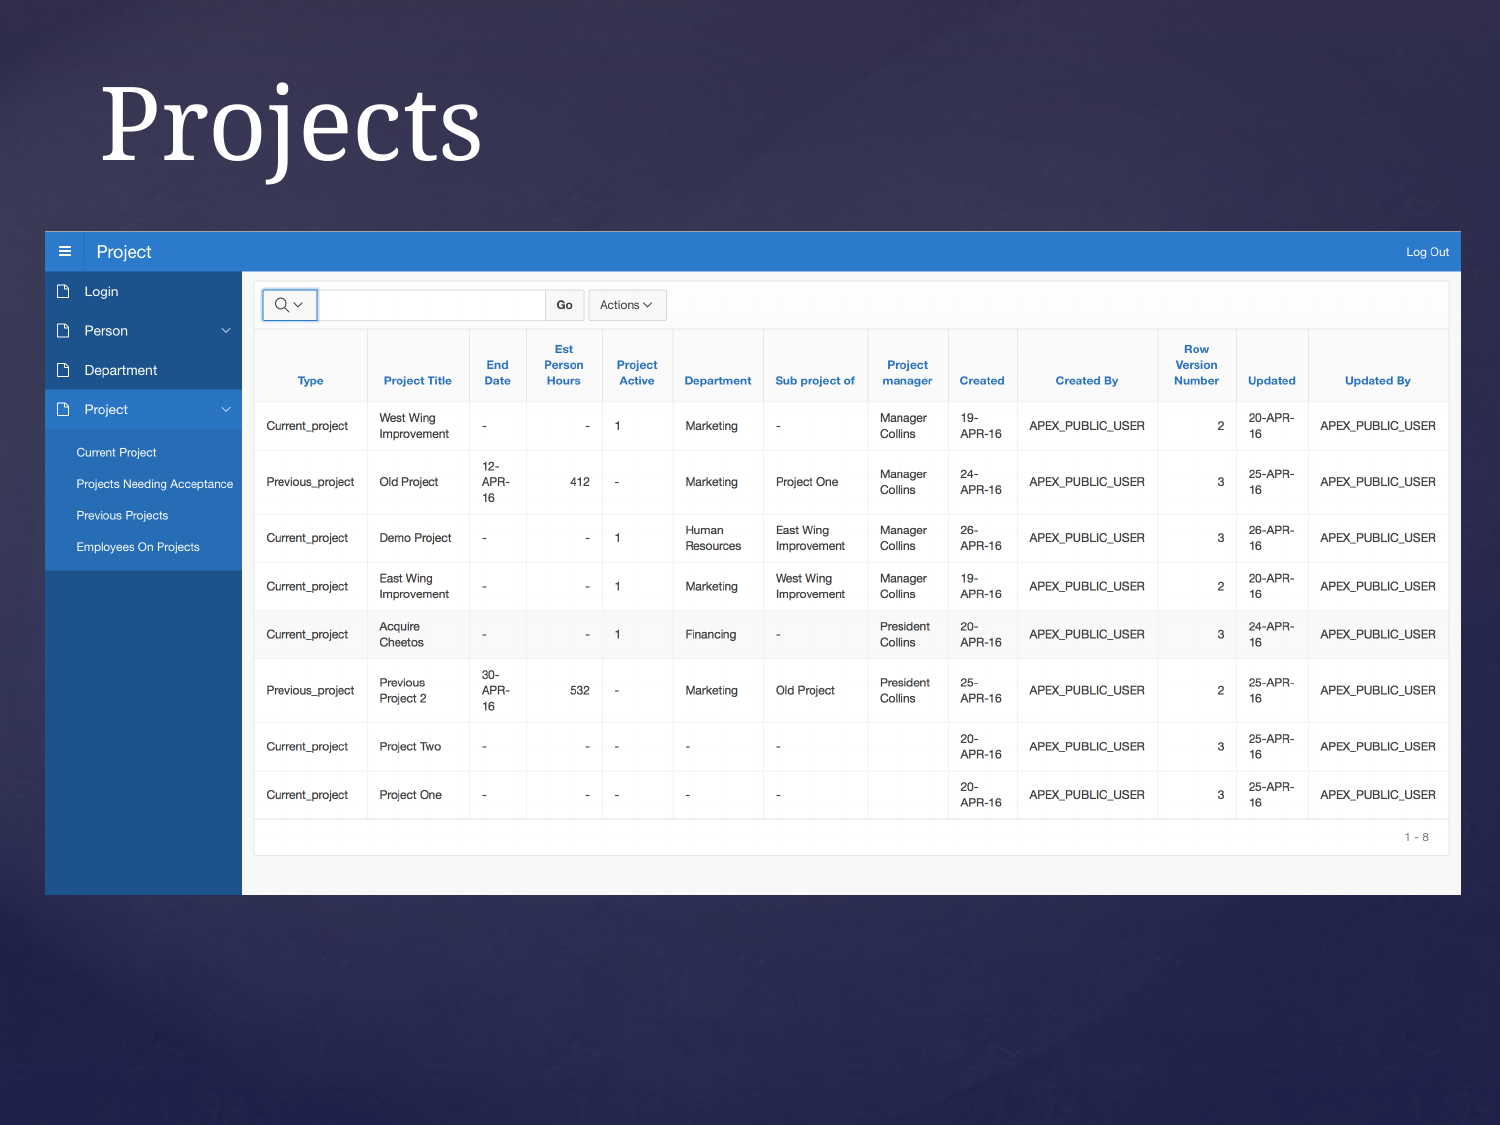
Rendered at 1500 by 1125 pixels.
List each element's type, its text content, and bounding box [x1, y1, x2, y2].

picture [44, 230, 1462, 896]
title Projects [84, 38, 1323, 189]
